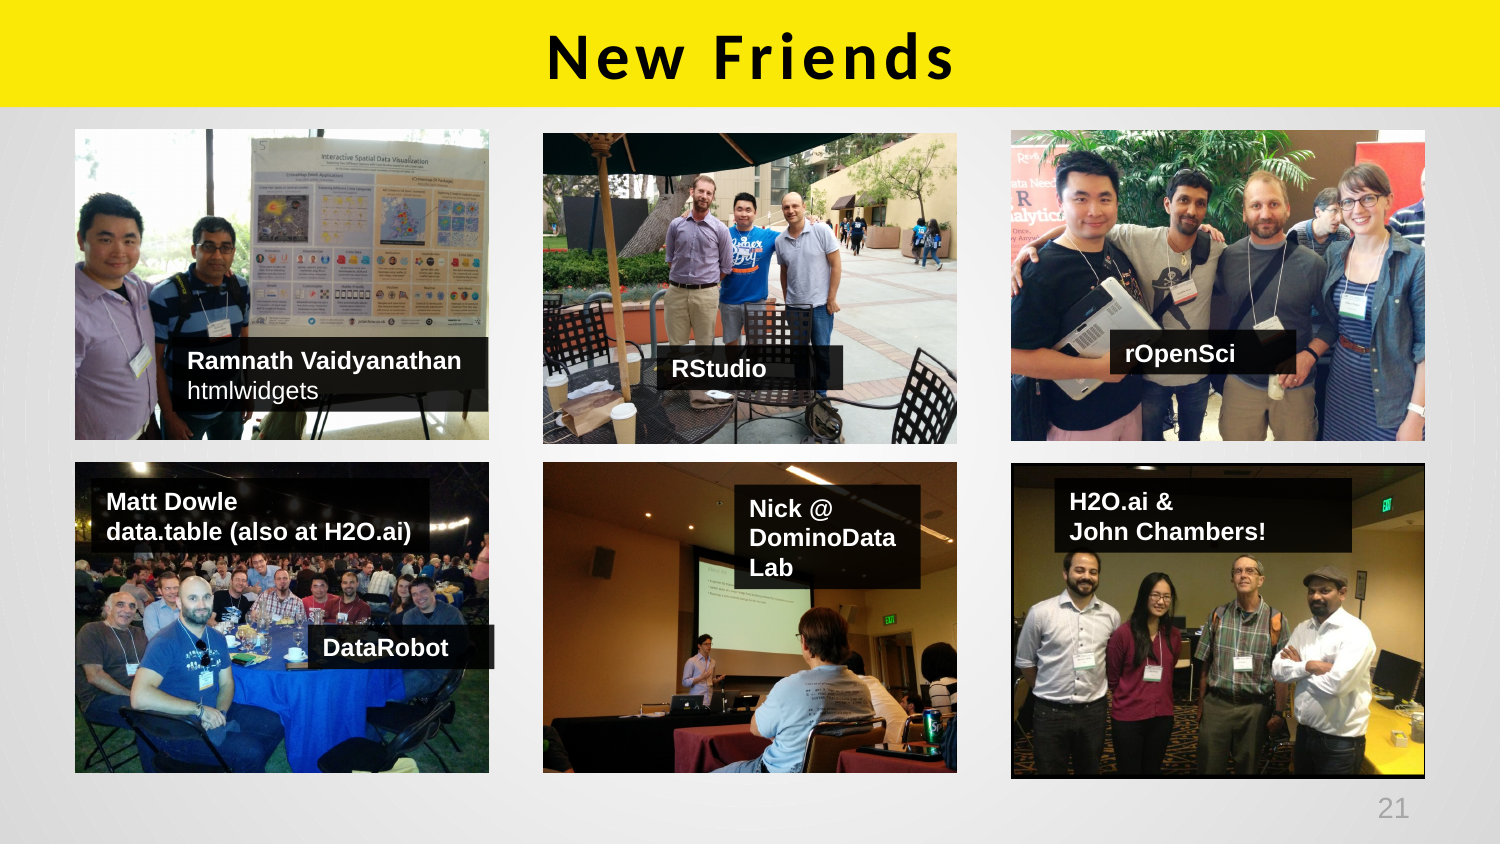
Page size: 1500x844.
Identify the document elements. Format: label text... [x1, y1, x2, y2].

picture [1011, 463, 1426, 779]
picture [542, 462, 957, 773]
title New Friends [75, 0, 1425, 108]
picture [542, 133, 957, 444]
picture [74, 128, 489, 440]
picture [74, 462, 489, 773]
slide_number 21 [1074, 787, 1425, 827]
picture [1011, 130, 1426, 441]
